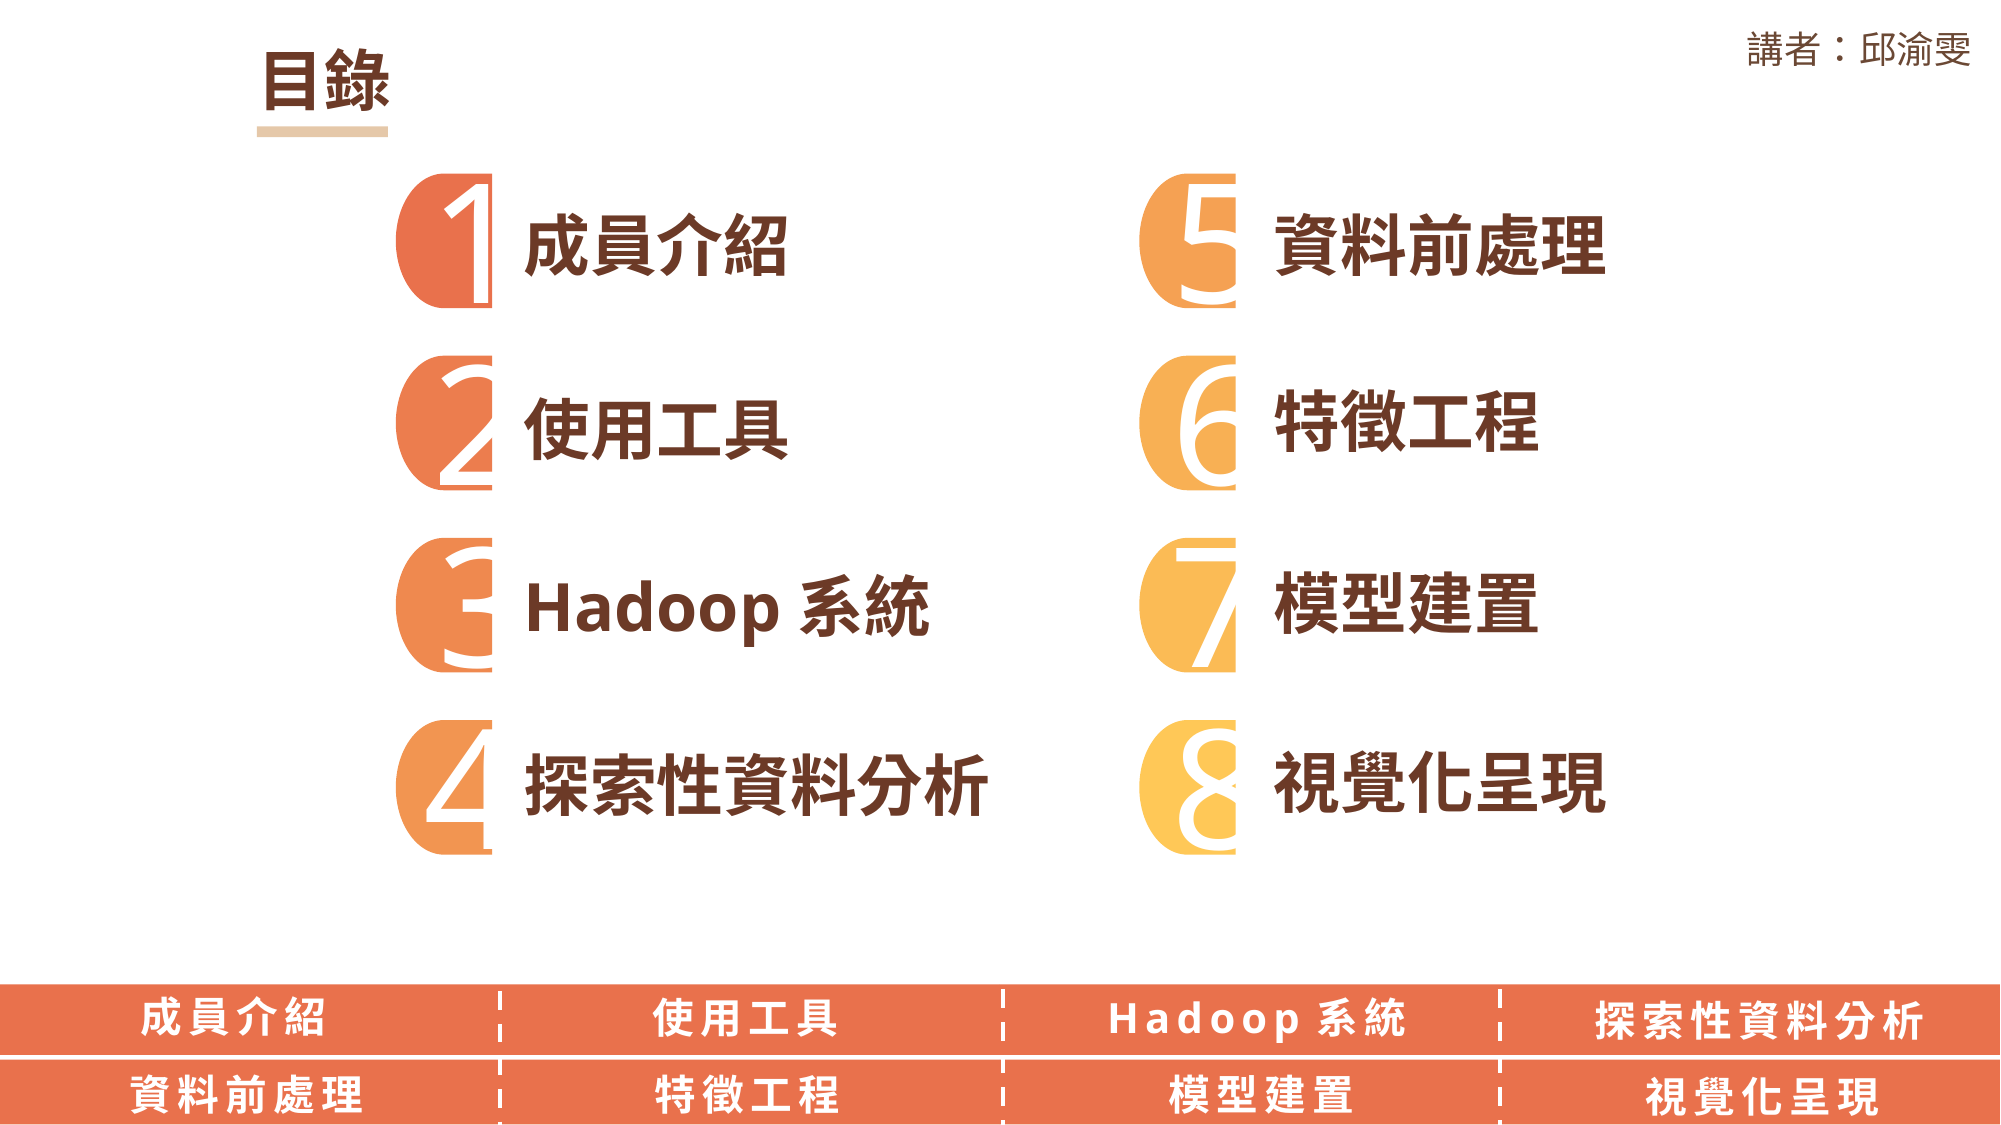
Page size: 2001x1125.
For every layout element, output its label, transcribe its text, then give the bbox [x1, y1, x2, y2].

text_box 特徵工程 [1282, 371, 1779, 467]
text_box 講者：邱渝雯 [1732, 19, 1987, 79]
text_box 模型建置 [1278, 554, 1779, 650]
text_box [1139, 675, 1281, 893]
text_box [256, 127, 389, 138]
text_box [1139, 493, 1278, 675]
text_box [395, 675, 1028, 893]
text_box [395, 129, 1028, 311]
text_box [0, 956, 2000, 1125]
text_box 視覺化呈現 [1281, 733, 1779, 828]
text_box 資料前處理 [1281, 196, 1779, 291]
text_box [1139, 311, 1282, 529]
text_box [395, 311, 1028, 493]
text_box 目錄 [242, 31, 762, 127]
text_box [1139, 129, 1281, 311]
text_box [395, 493, 1028, 675]
